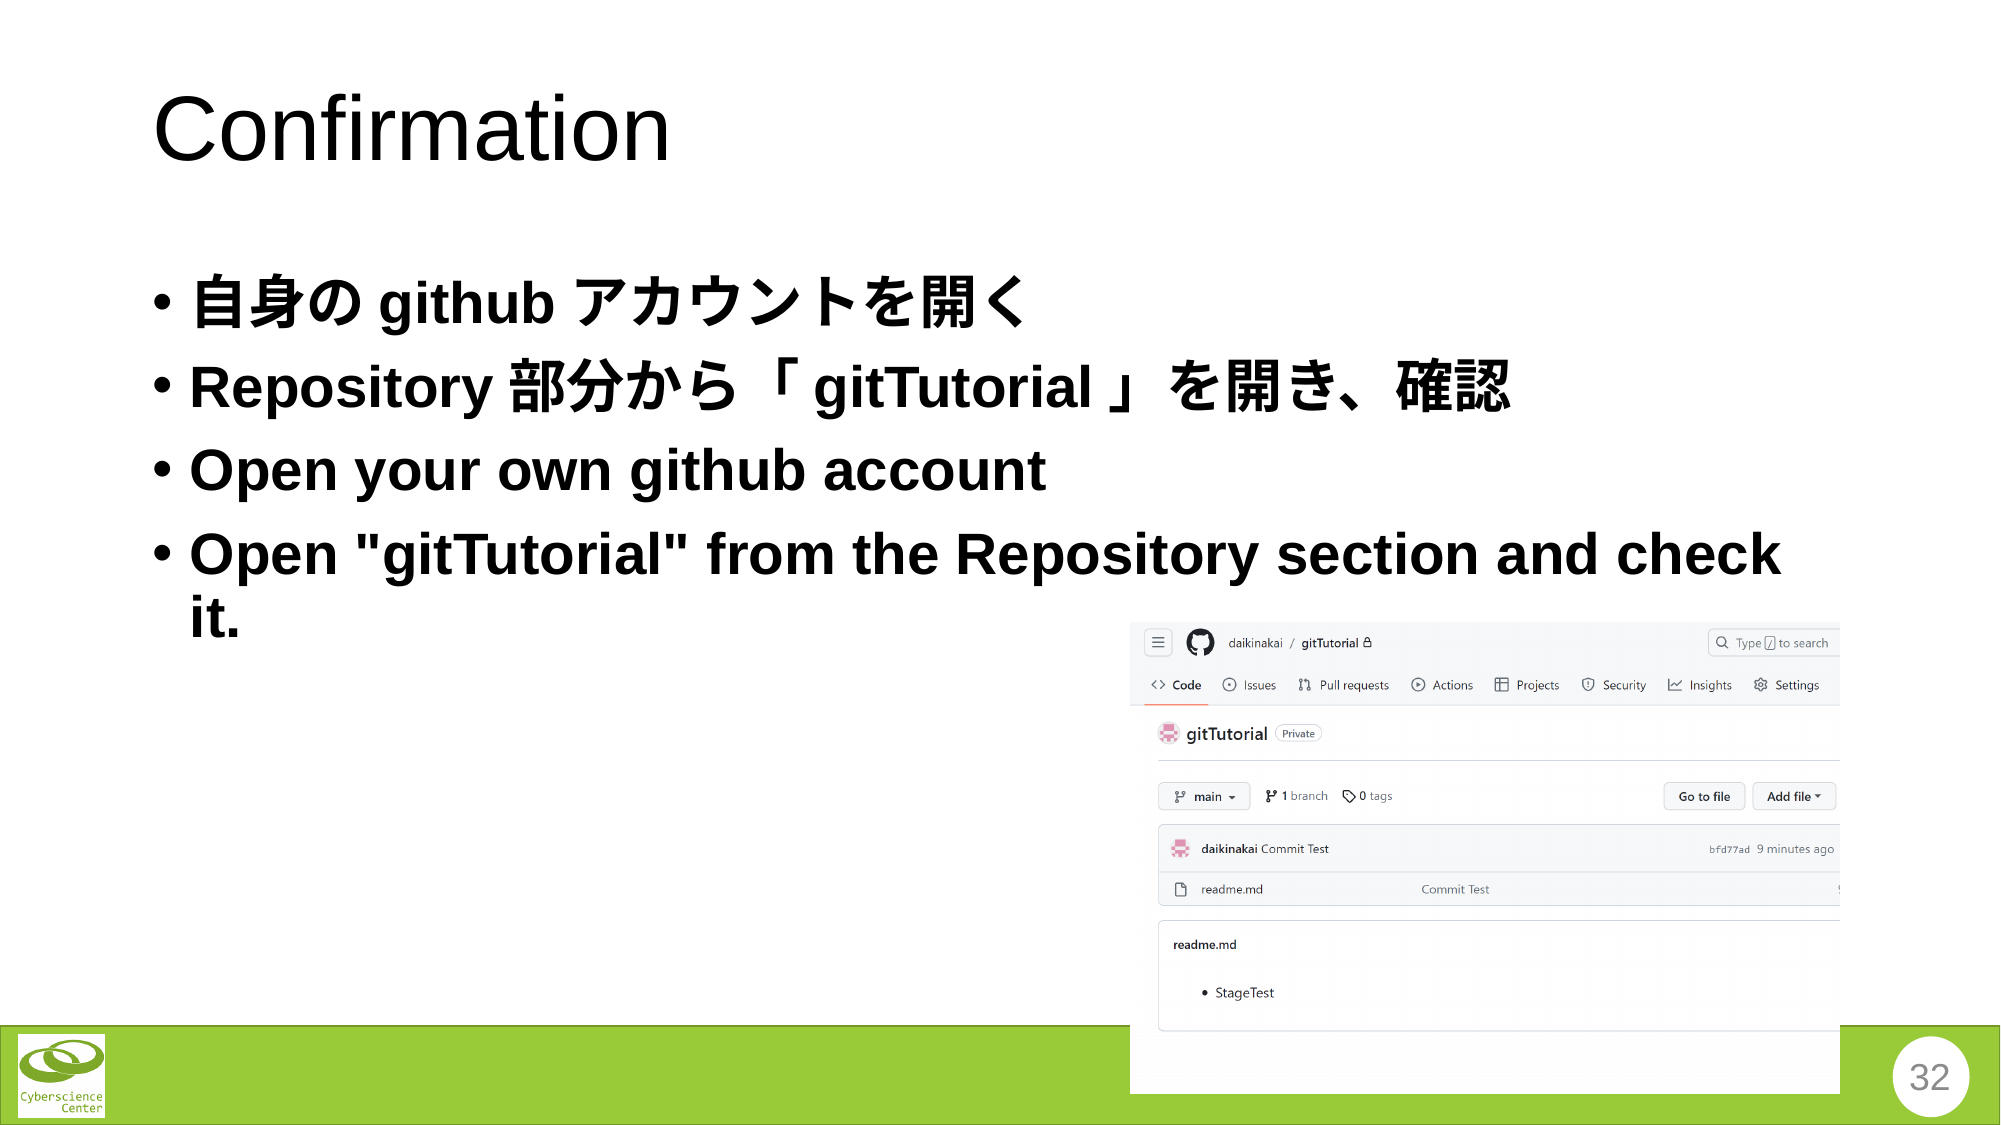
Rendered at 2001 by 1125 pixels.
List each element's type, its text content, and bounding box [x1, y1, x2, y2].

list 自身のgithubアカウントを開く Repository部分から「gitTutorial」を開き、確認 Open your own github account Open "gitTutorial" from the Repository section and check it. [137, 265, 1863, 980]
picture [1130, 622, 1840, 1094]
title Confirmation [137, 22, 1863, 240]
slide_number 32 [1515, 1045, 1966, 1106]
